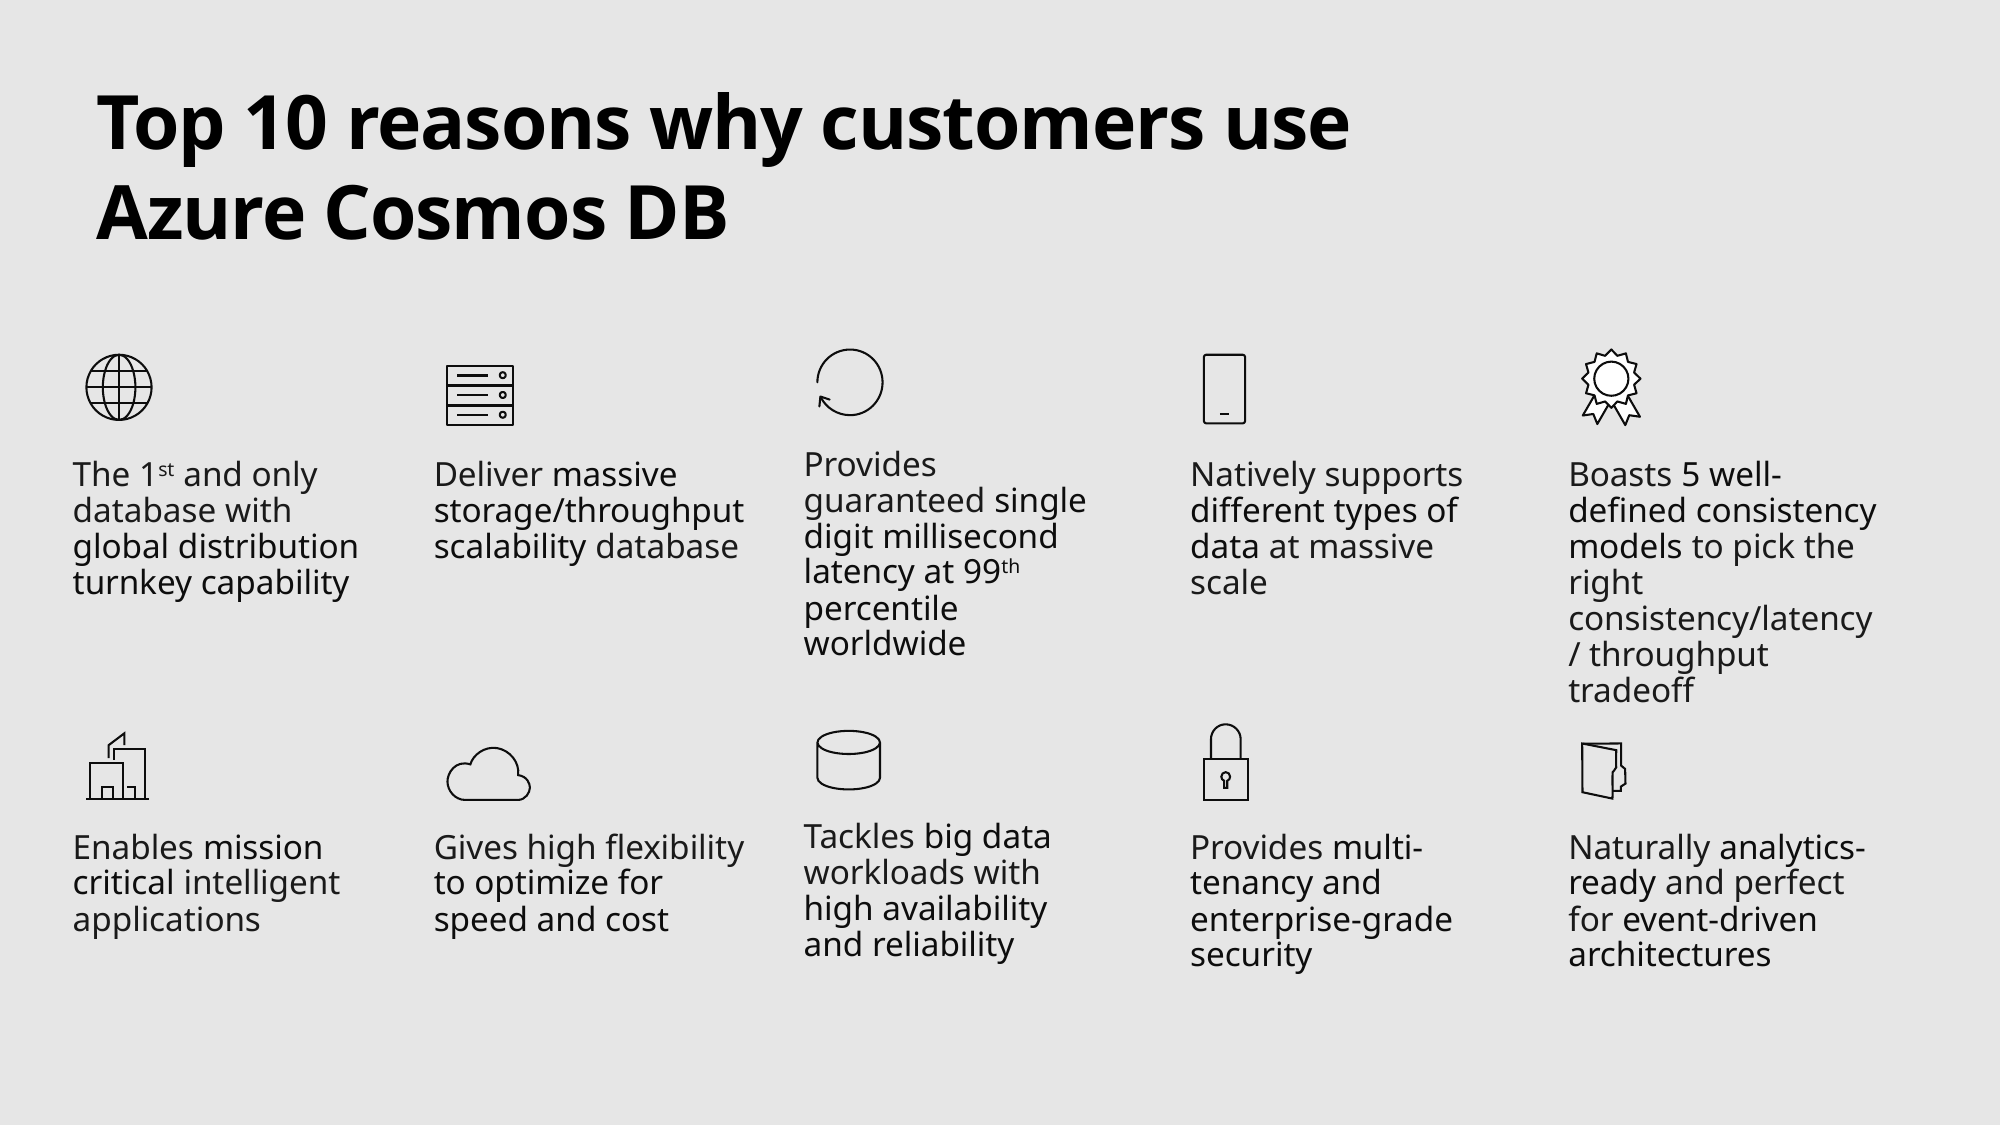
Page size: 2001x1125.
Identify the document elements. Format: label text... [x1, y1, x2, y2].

text_box [446, 747, 531, 801]
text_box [1553, 349, 1896, 984]
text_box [788, 349, 1131, 974]
text_box Gives high flexibility to optimize for speed and cost [418, 822, 761, 946]
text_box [447, 365, 514, 426]
text_box Deliver massive storage/throughput scalability database [418, 450, 761, 574]
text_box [57, 354, 383, 948]
title Top 10 reasons why customers use Azure Cosmos DB [96, 75, 1904, 166]
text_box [1174, 354, 1517, 984]
